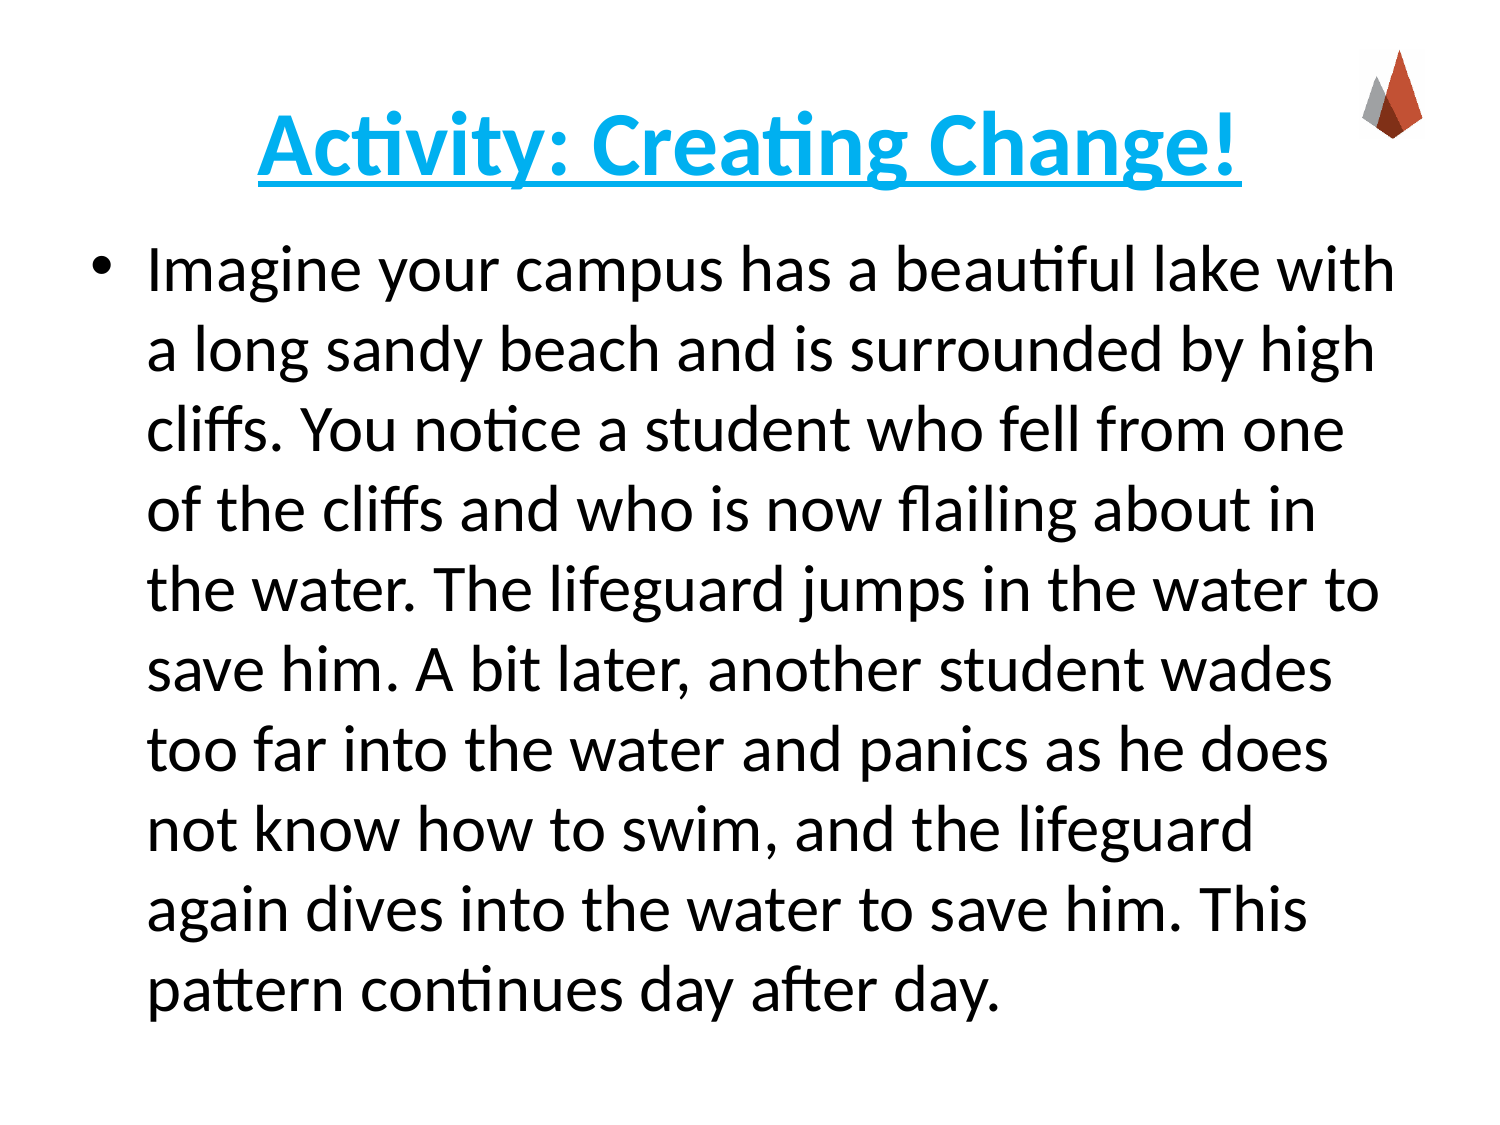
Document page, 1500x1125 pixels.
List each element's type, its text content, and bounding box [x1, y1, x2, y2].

title Activity: Creating Change! [75, 45, 1425, 217]
list Imagine your campus has a beautiful lake with a long sandy beach and is surrounded by high cliffs. You notice a student who fell from one of the cliffs and who is now flailing about in the water. The lifeguard jumps in the water to save him. A bit later, another student wades too far into the water and panics as he does not know how to swim, and the lifeguard again dives into the water to save him. This pattern continues day after day. [75, 217, 1425, 1085]
